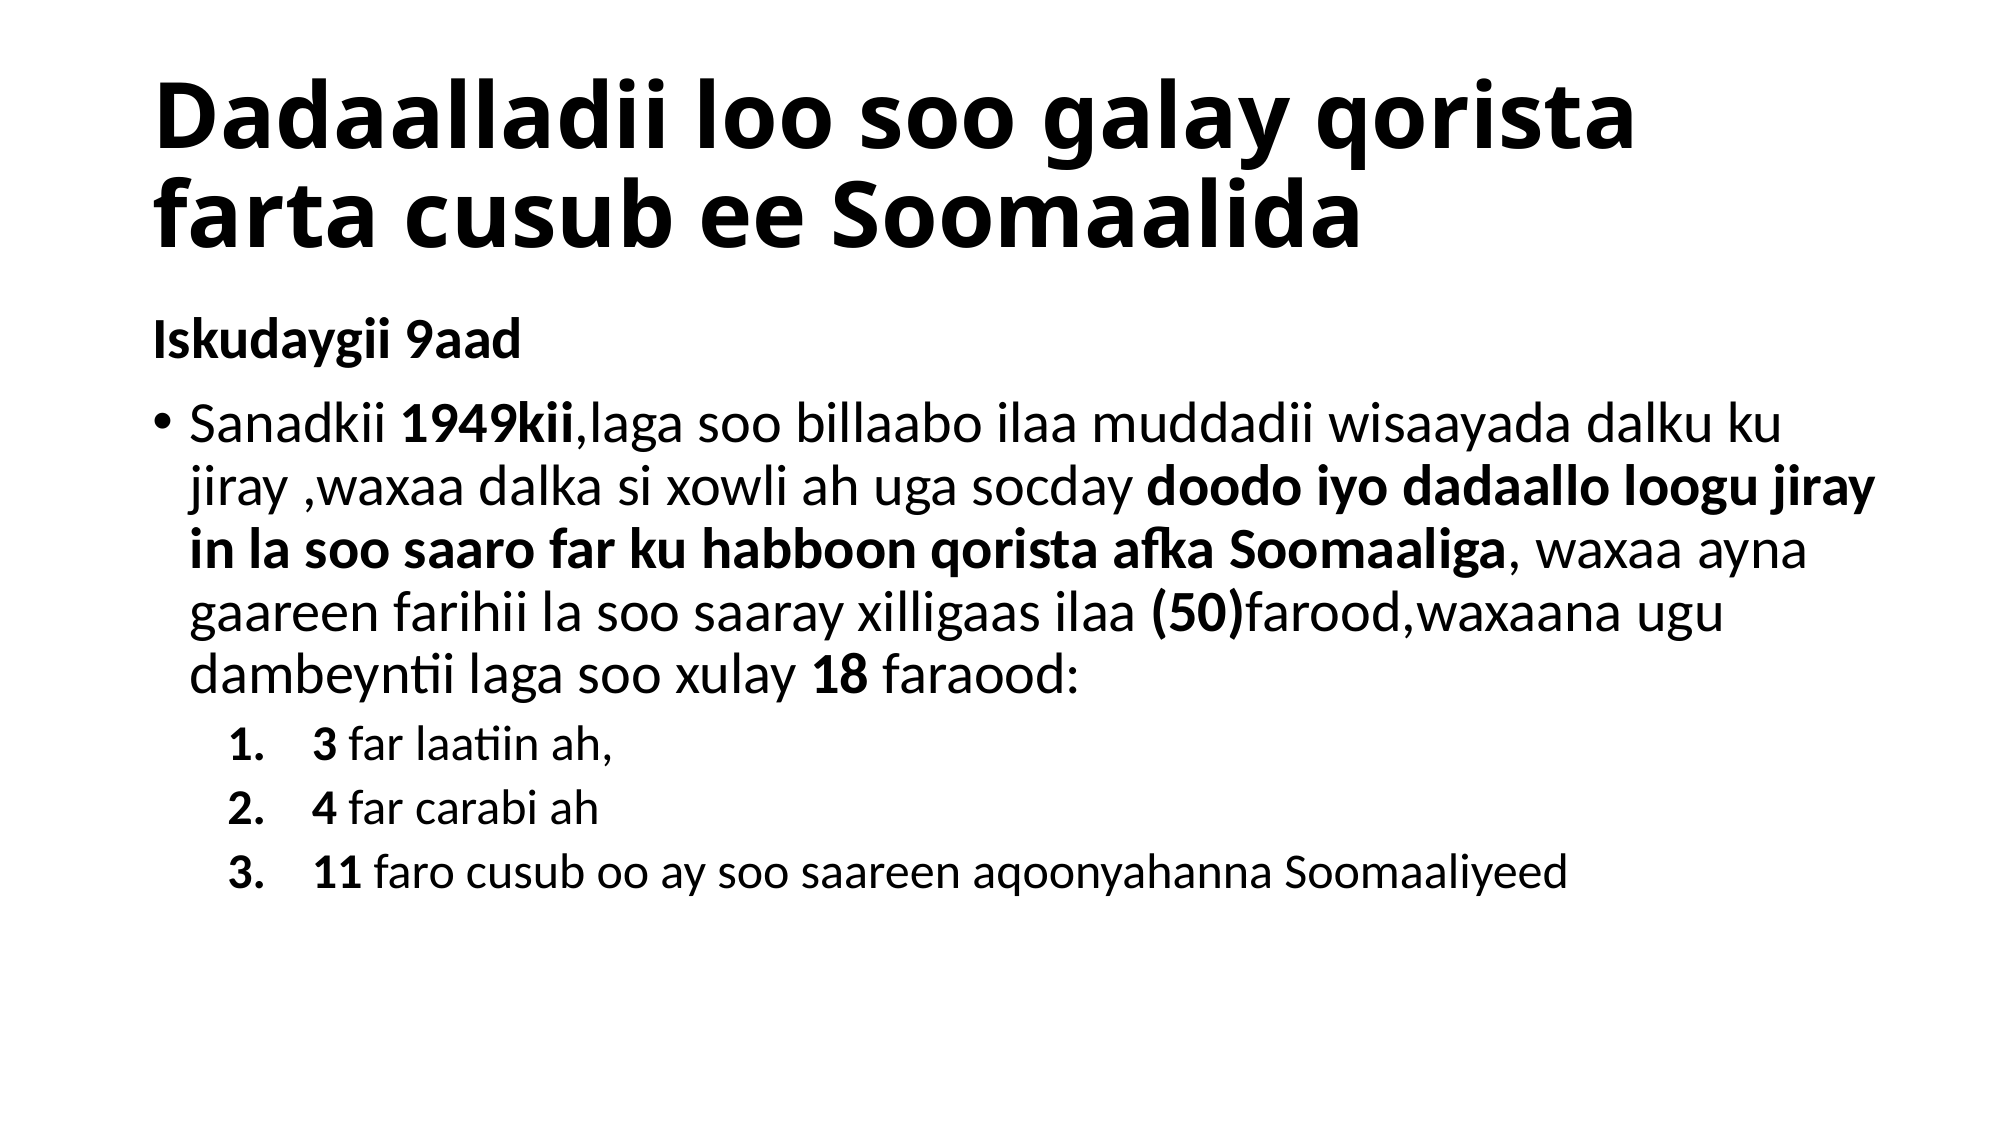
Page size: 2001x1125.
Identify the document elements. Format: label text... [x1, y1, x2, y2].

list Iskudaygii 9aad Sanadkii 1949kii,laga soo billaabo ilaa muddadii wisaayada dalku ku jiray ,waxaa dalka si xowli ah uga socday doodo iyo dadaallo loogu jiray in la soo saaro far ku habboon qorista afka Soomaaliga, waxaa ayna gaareen farihii la soo saaray xilligaas ilaa (50)farood,waxaana ugu dambeyntii laga soo xulay 18 faraood: 3 far laatiin ah, 4 far carabi ah 11 faro cusub oo ay soo saareen aqoonyahanna Soomaaliyeed [137, 301, 1935, 1015]
title Dadaalladii loo soo galay qorista farta cusub ee Soomaalida [137, 59, 1863, 278]
